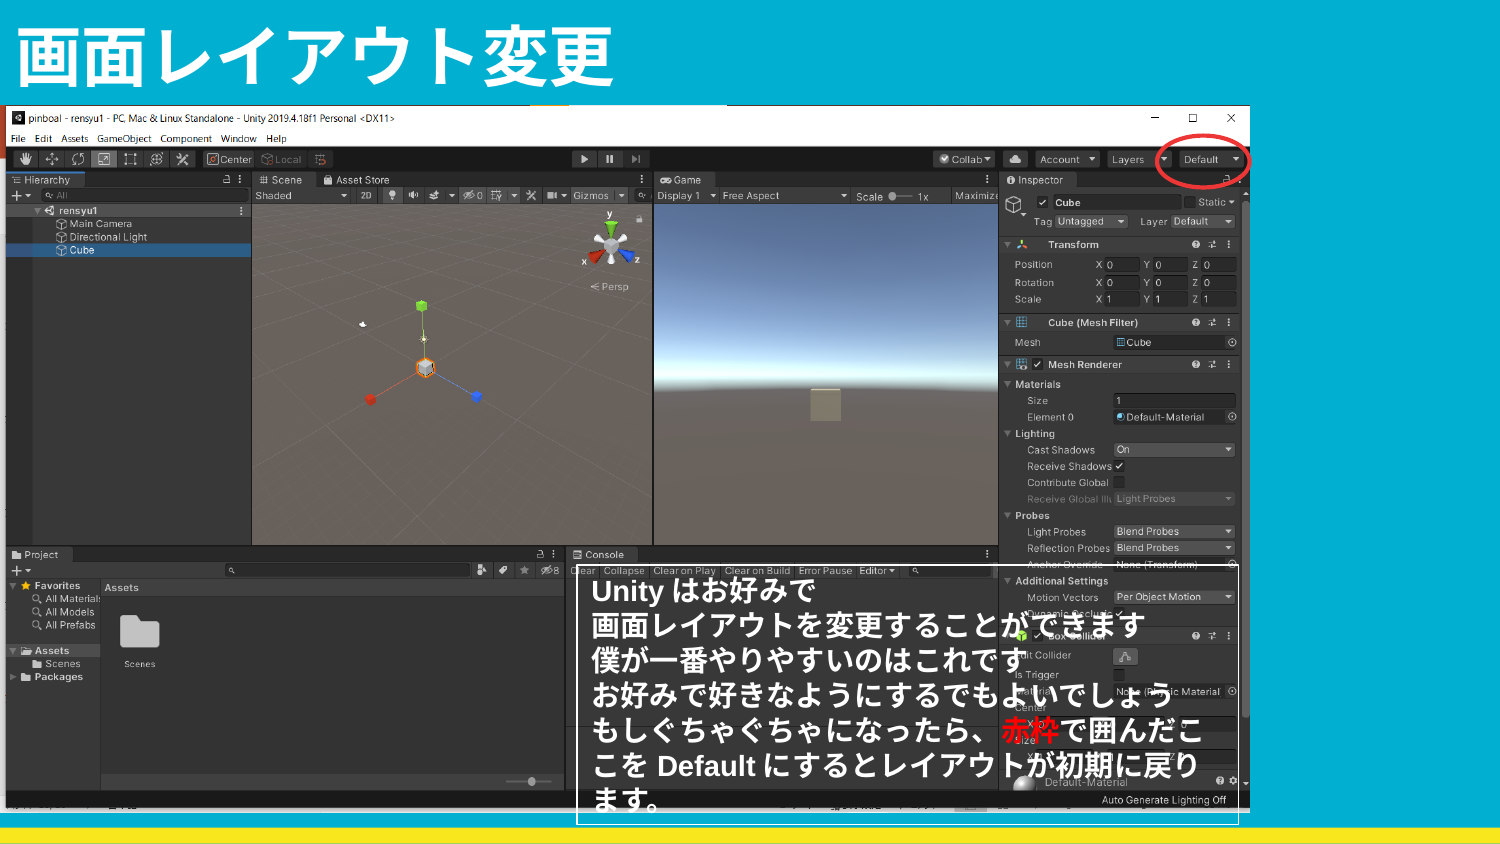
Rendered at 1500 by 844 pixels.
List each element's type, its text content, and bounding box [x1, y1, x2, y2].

picture [0, 105, 1250, 813]
text_box Unityはお好みで 画面レイアウトを変更することができます 僕が一番やりやすいのはこれです お好みで好きなようにするでもよいでしょう もしぐちゃぐちゃになったら、赤枠で囲んだここをDefaultにするとレイアウトが初期に戻ります。 [576, 821, 1239, 825]
title 画面レイアウト変更 [0, 0, 1398, 106]
